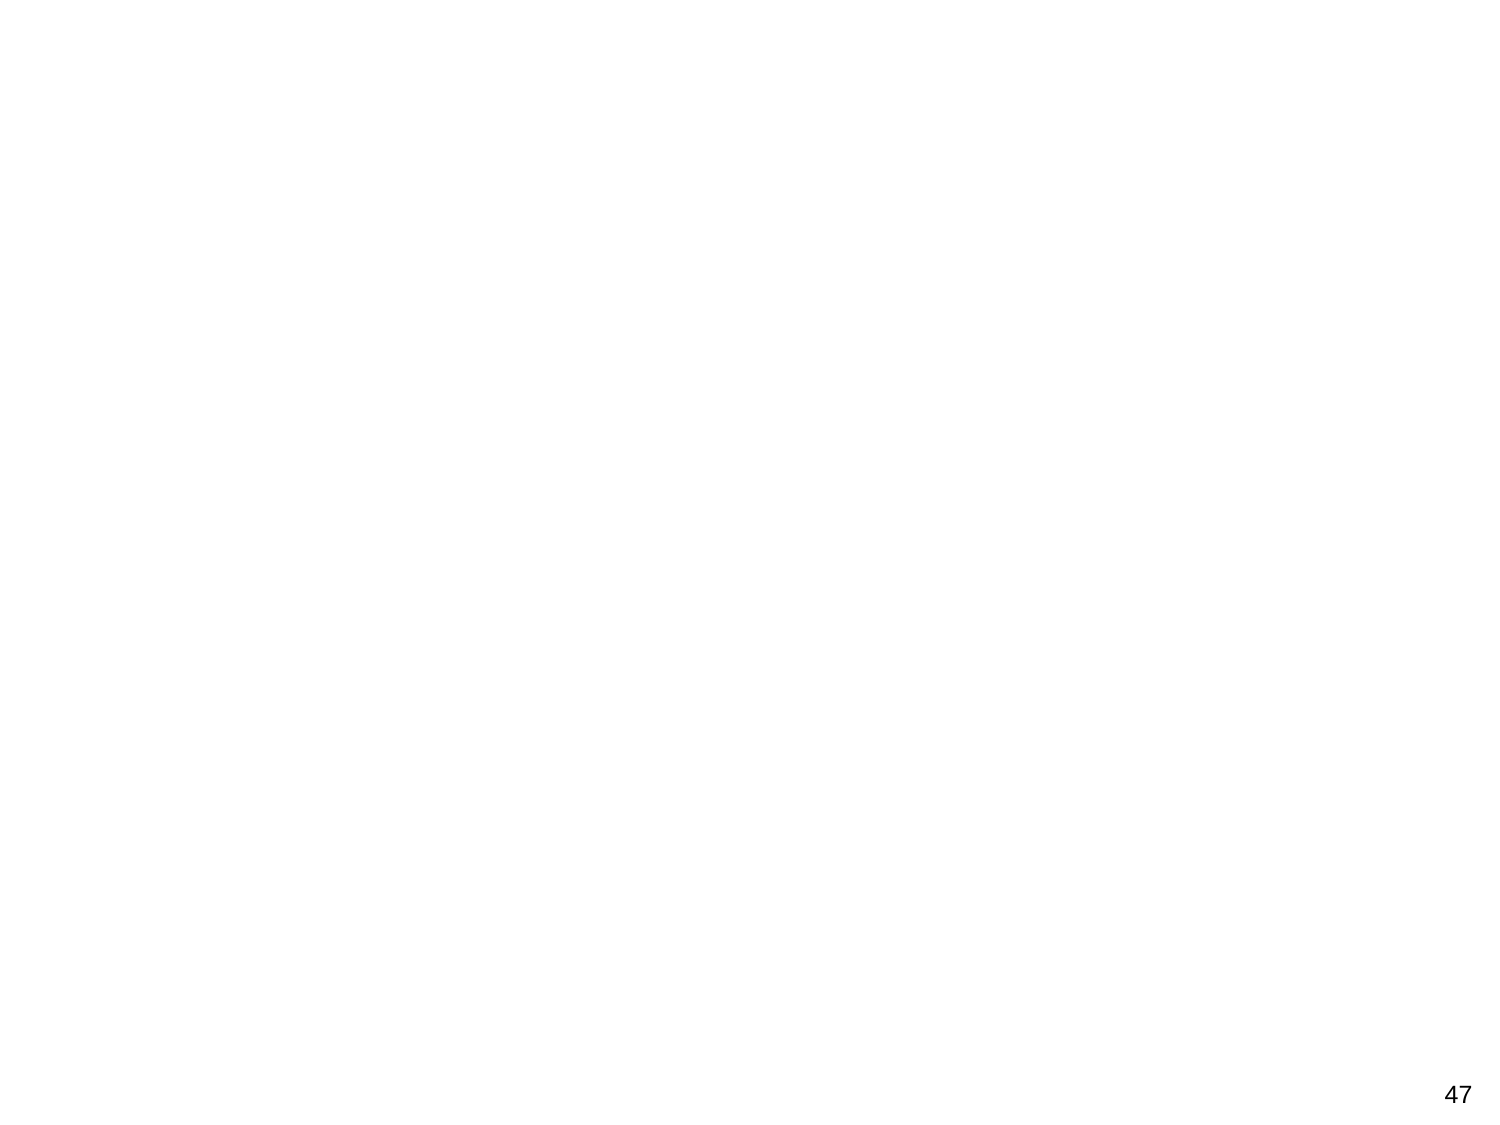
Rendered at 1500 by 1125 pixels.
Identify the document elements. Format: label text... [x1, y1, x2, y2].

slide_number 47 [1137, 1070, 1488, 1112]
